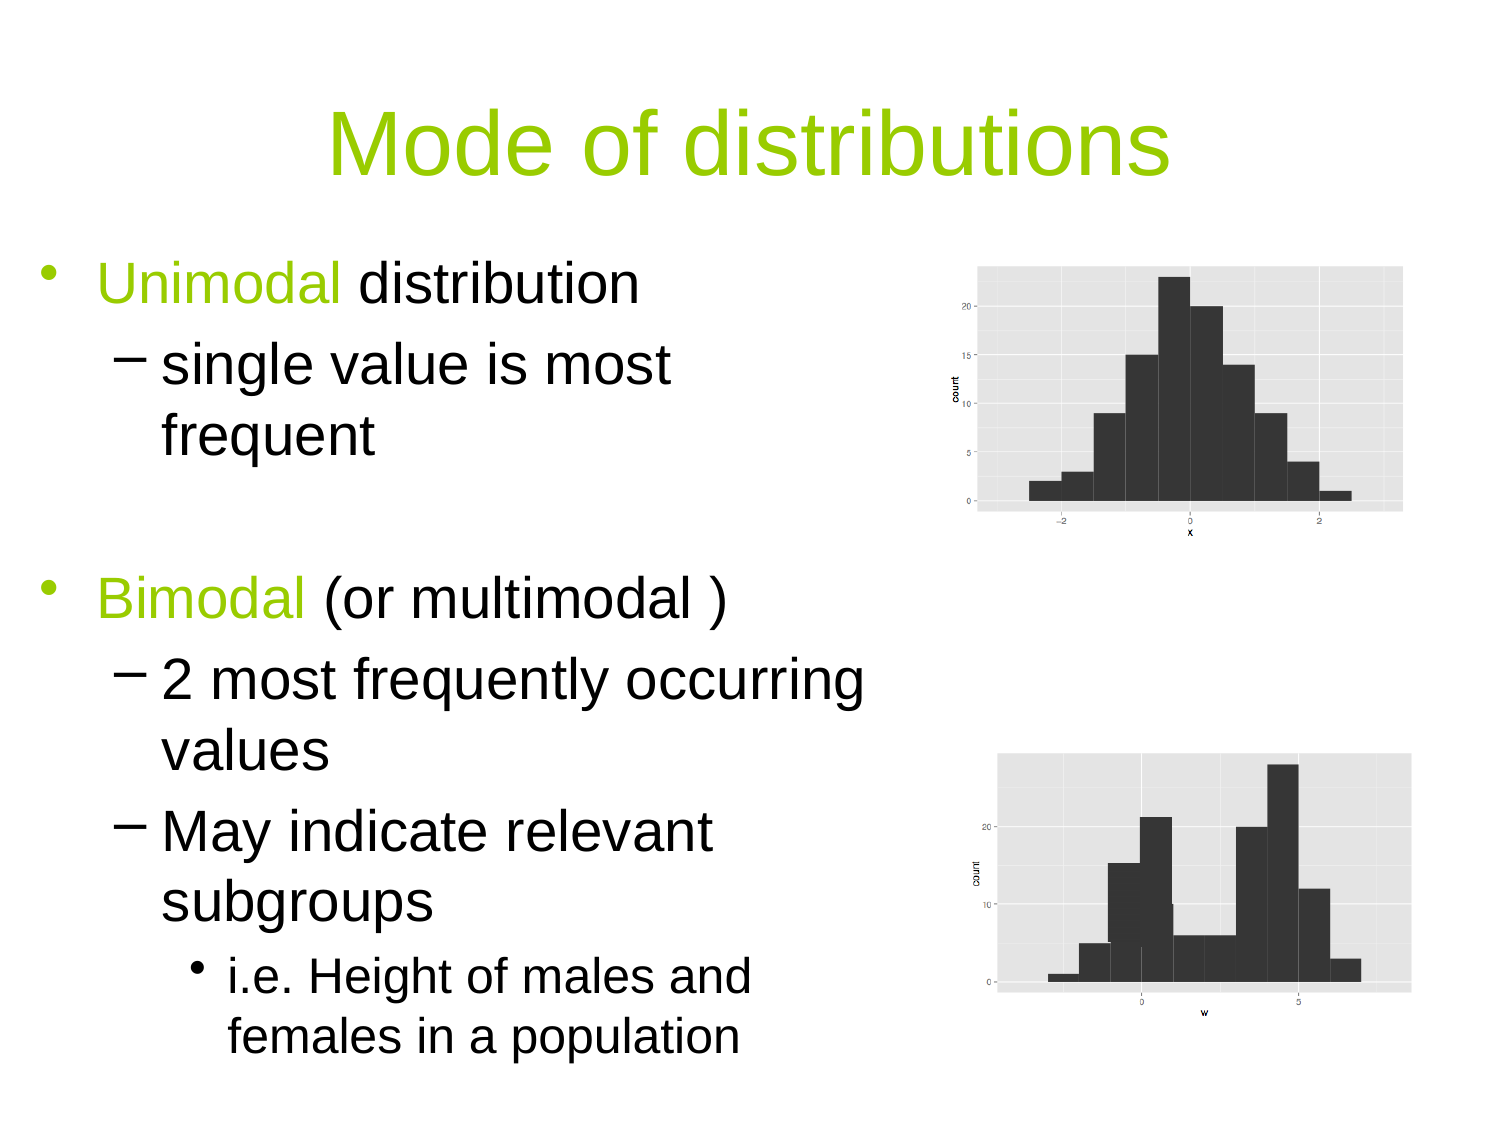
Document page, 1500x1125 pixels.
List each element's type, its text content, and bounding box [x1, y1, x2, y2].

list Unimodal distribution single value is most frequent Bimodal (or multimodal ) 2 most frequently occurring values May indicate relevant subgroups i.e. Height of males and females in a population [24, 237, 913, 1075]
title Mode of distributions [75, 45, 1425, 233]
picture [962, 740, 1423, 1024]
picture [941, 253, 1415, 544]
